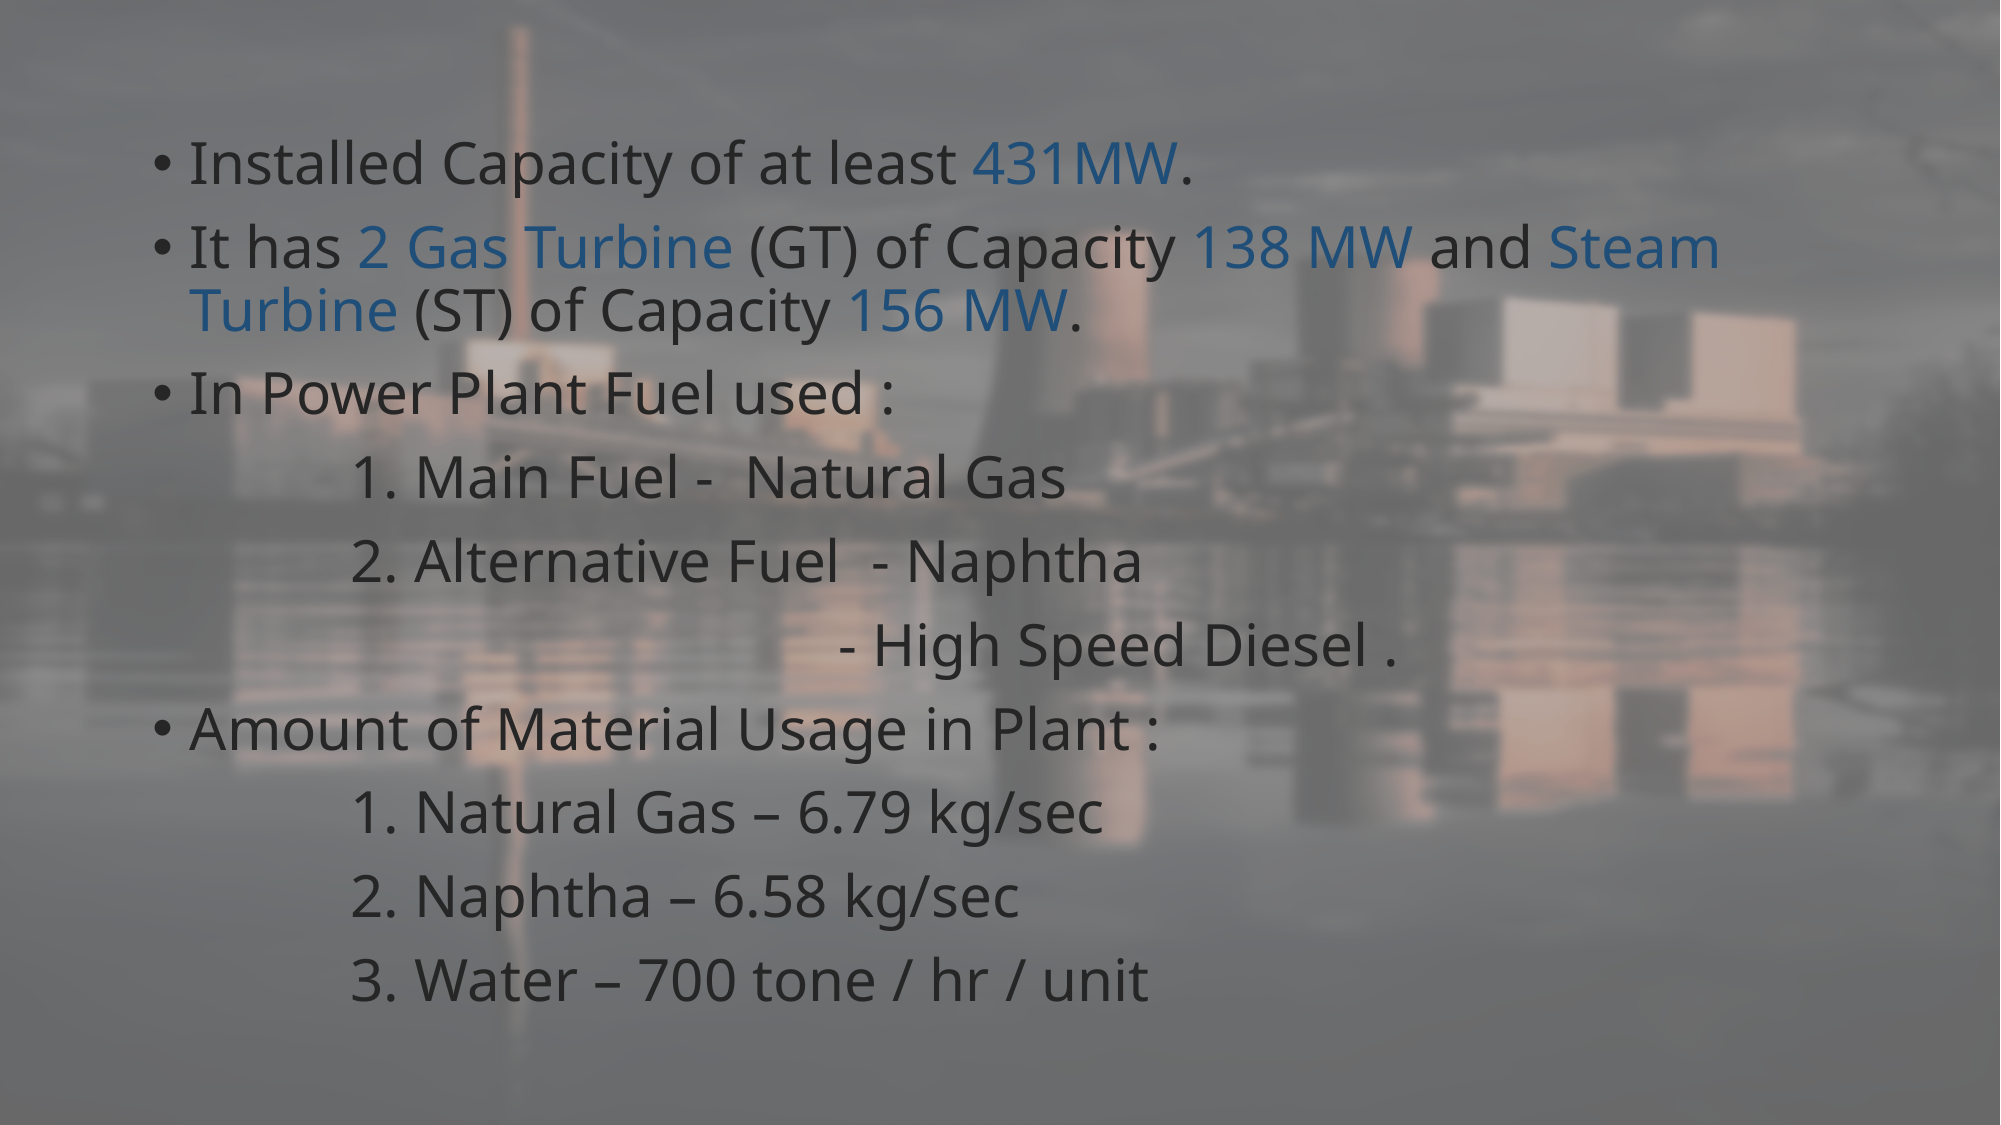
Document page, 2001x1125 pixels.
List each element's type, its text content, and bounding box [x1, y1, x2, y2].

list Installed Capacity of at least 431MW. It has 2 Gas Turbine (GT) of Capacity 138 MW and Steam Turbine (ST) of Capacity 156 MW. In Power Plant Fuel used : 1. Main Fuel - Natural Gas 2. Alternative Fuel - Naphtha - High Speed Diesel . Amount of Material Usage in Plant : 1. Natural Gas – 6.79 kg/sec 2. Naphtha – 6.58 kg/sec 3. Water – 700 tone / hr / unit [137, 126, 1863, 1065]
